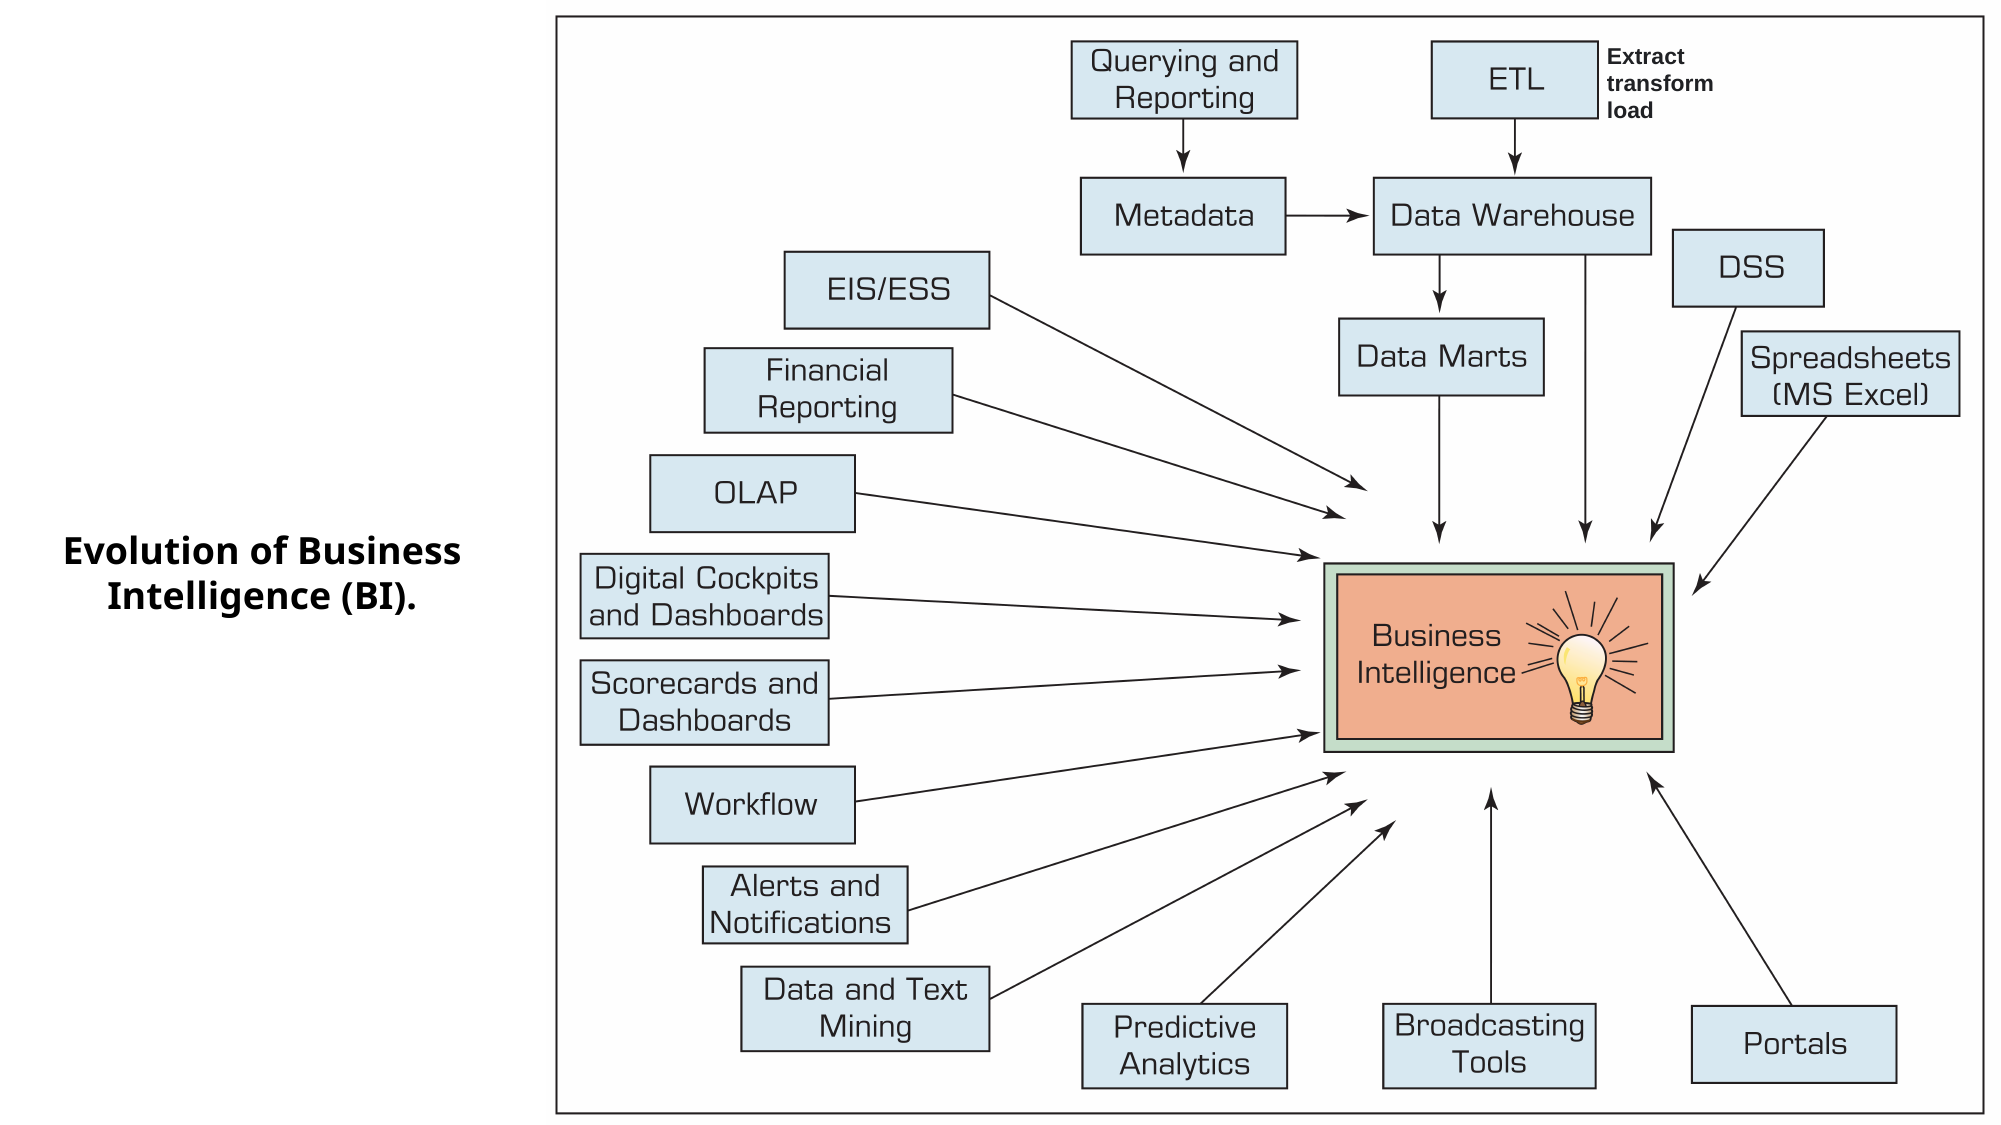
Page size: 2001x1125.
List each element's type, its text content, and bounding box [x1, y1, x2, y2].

picture [546, 0, 2000, 1125]
text_box Evolution of Business Intelligence (BI). [45, 520, 479, 625]
